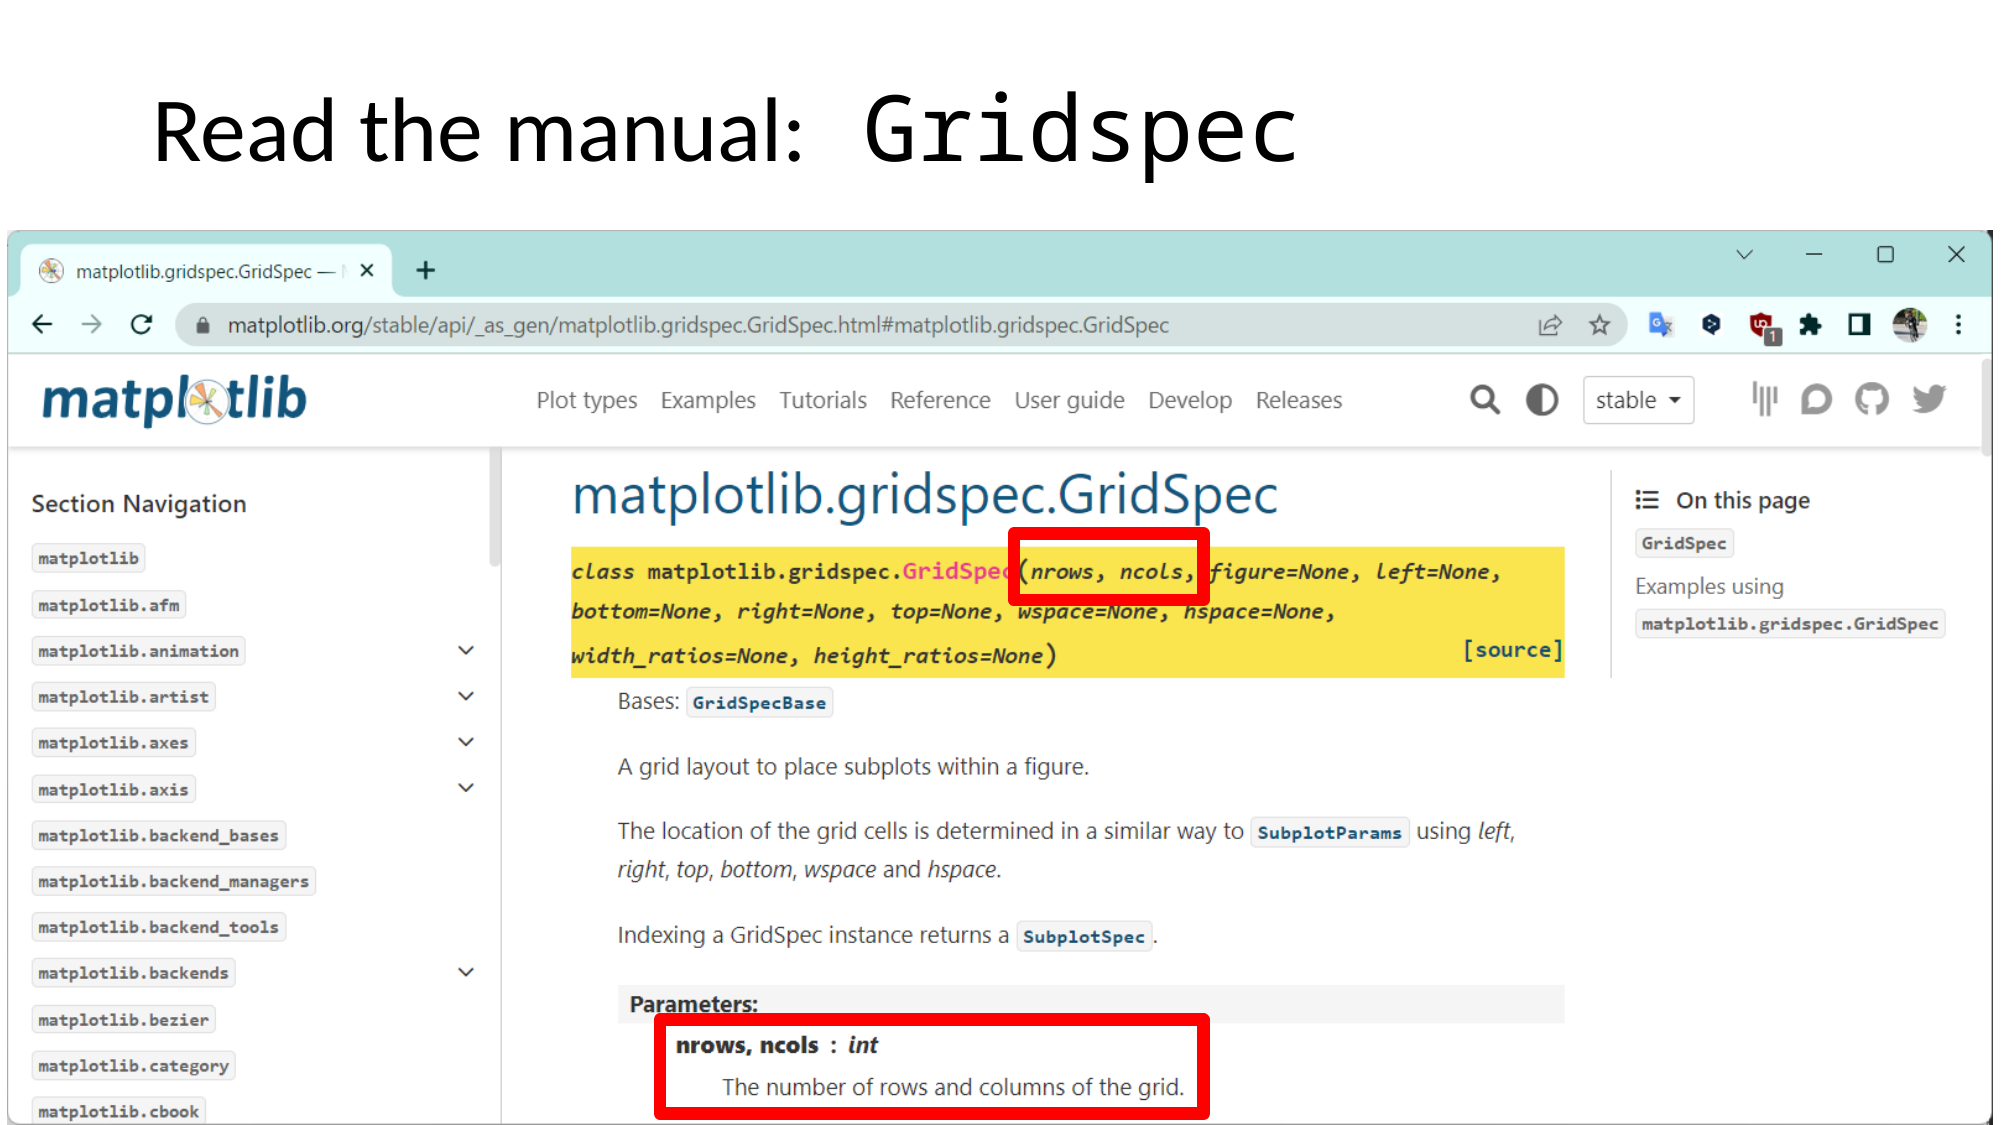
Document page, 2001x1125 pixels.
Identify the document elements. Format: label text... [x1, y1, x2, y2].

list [7, 230, 1993, 1125]
title Read the manual: Gridspec [137, 59, 1863, 205]
